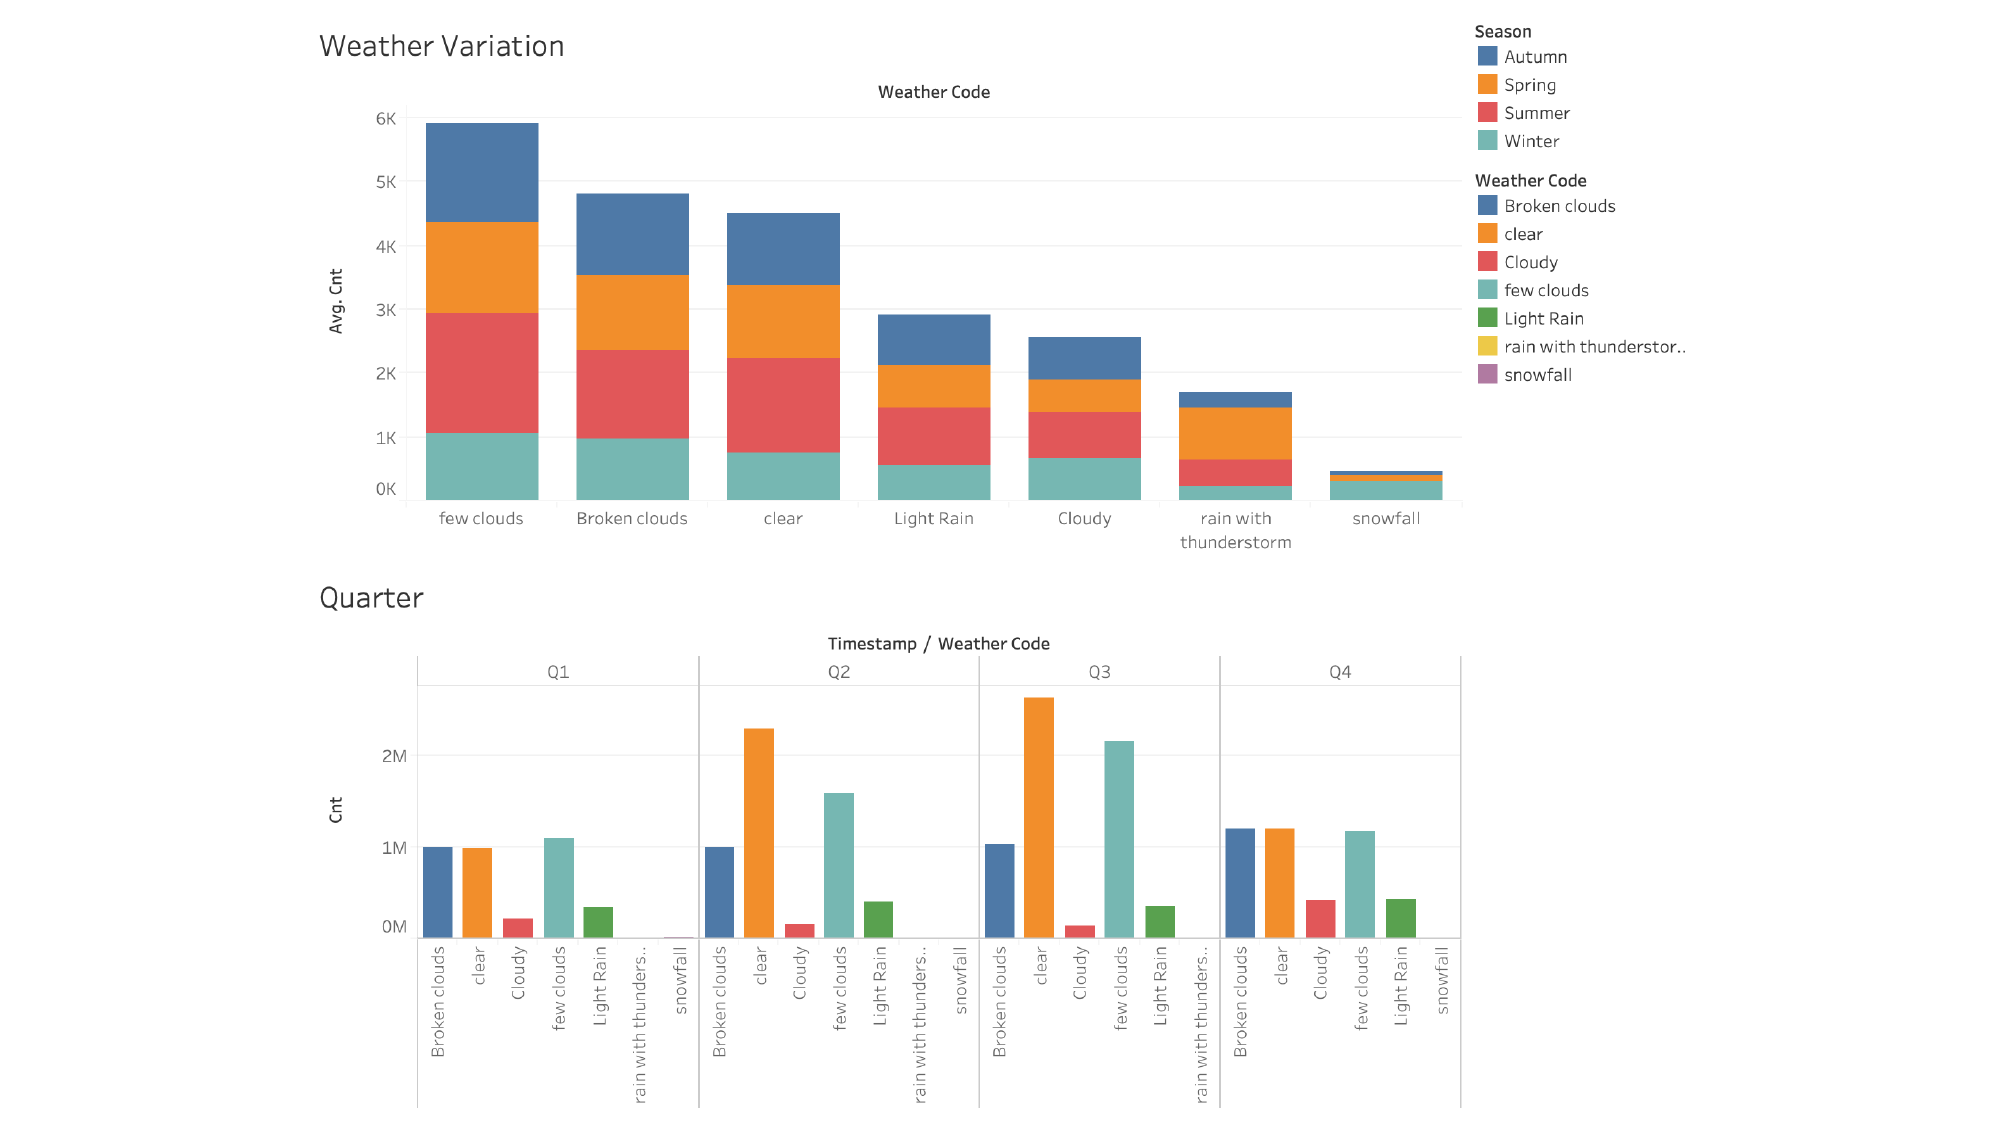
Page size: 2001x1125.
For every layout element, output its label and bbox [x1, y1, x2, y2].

picture [296, 0, 1704, 1125]
